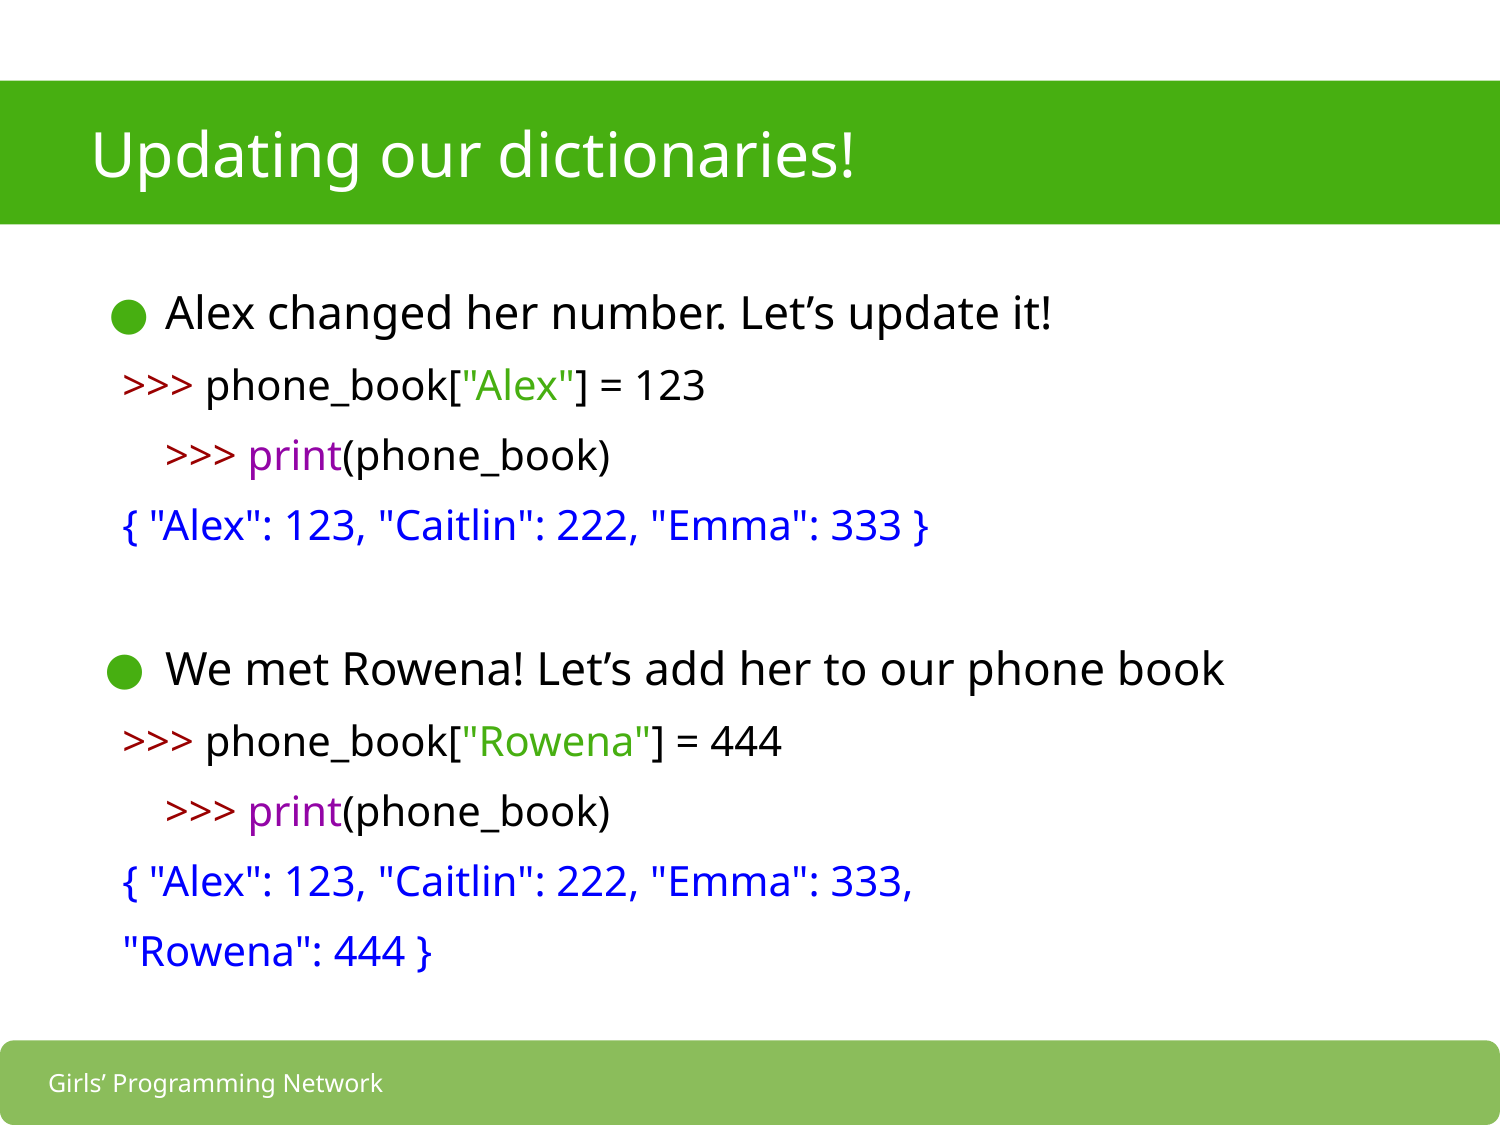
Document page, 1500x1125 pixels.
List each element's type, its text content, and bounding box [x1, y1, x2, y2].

title Updating our dictionaries! [75, 80, 1425, 225]
list Alex changed her number. Let’s update it! >>> phone_book["Alex"] = 123 >>> print(phone_book) { "Alex": 123, "Caitlin": 222, "Emma": 333 } We met Rowena! Let’s add her to our phone book >>> phone_book["Rowena"] = 444 >>> print(phone_book) { "Alex": 123, "Caitlin": 222, "Emma": 333, "Rowena": 444 } [75, 260, 1425, 1076]
